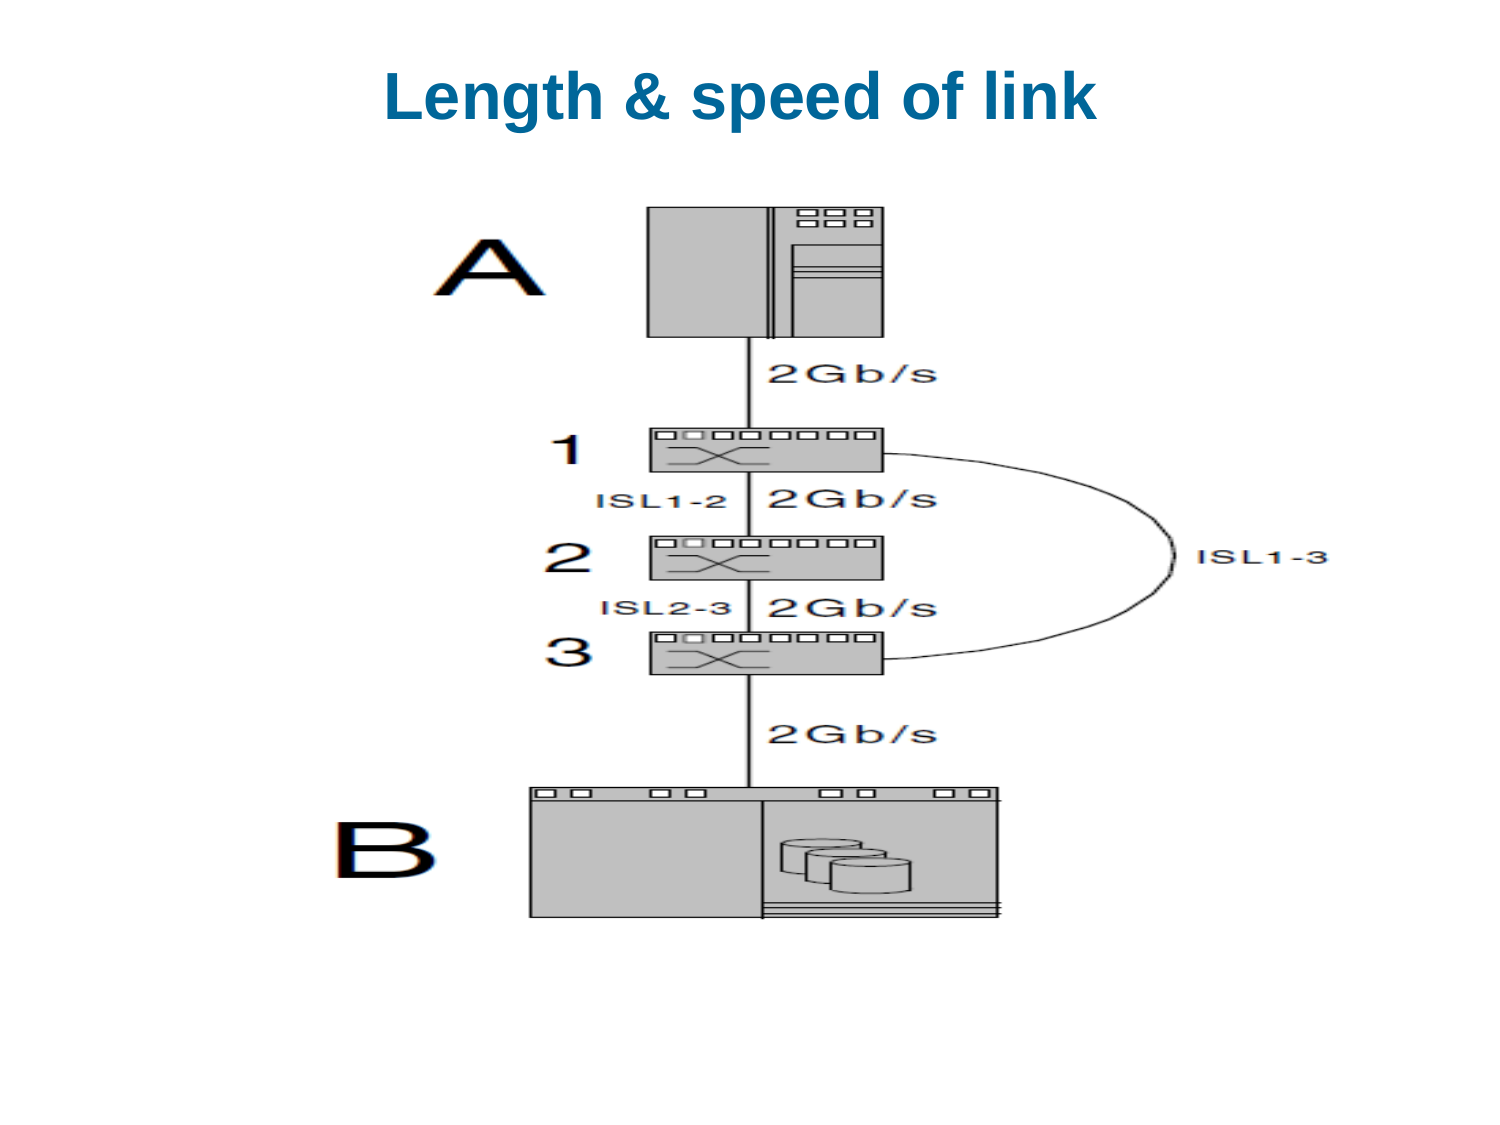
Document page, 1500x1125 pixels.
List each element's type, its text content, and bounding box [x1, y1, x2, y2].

title Length & speed of link [74, 45, 1426, 141]
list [98, 202, 1417, 946]
